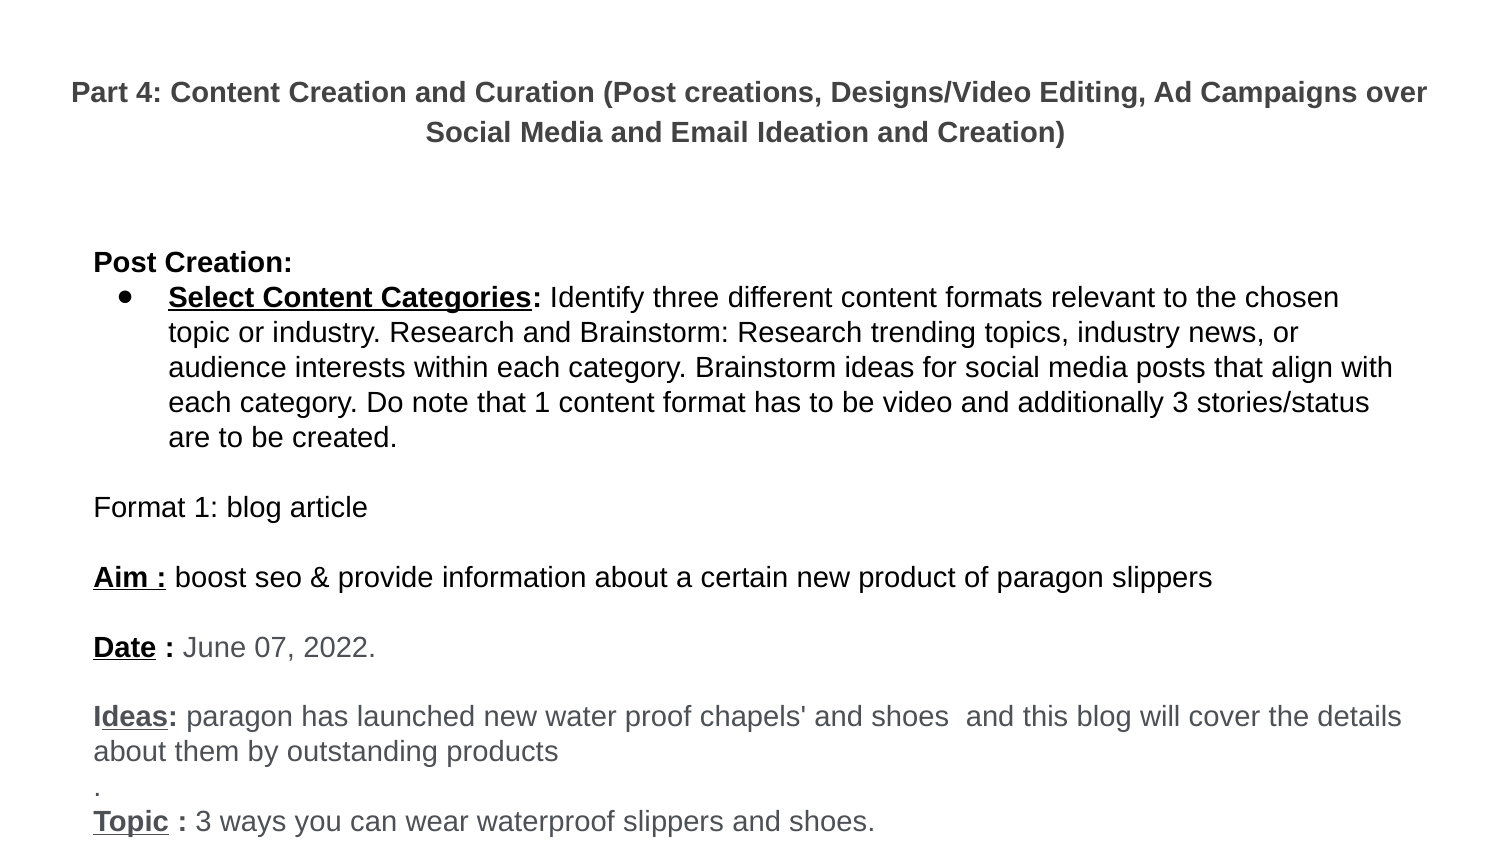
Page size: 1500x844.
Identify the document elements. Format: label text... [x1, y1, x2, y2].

text_box Part 4: Content Creation and Curation (Post creations, Designs/Video Editing, Ad Campaigns over Social Media and Email Ideation and Creation) [29, 53, 1471, 164]
text_box Post Creation: Select Content Categories: Identify three different content formats relevant to the chosen topic or industry. Research and Brainstorm: Research trending topics, industry news, or audience interests within each category. Brainstorm ideas for social media posts that align with each category. Do note that 1 content format has to be video and additionally 3 stories/status are to be created. Format 1: blog article Aim : boost seo & provide information about a certain new product of paragon slippers Date : June 07, 2022. Ideas: paragon has launched new water proof chapels' and shoes and this blog will cover the details about them by outstanding products . Topic : 3 ways you can wear waterproof slippers and shoes. [78, 228, 1422, 844]
